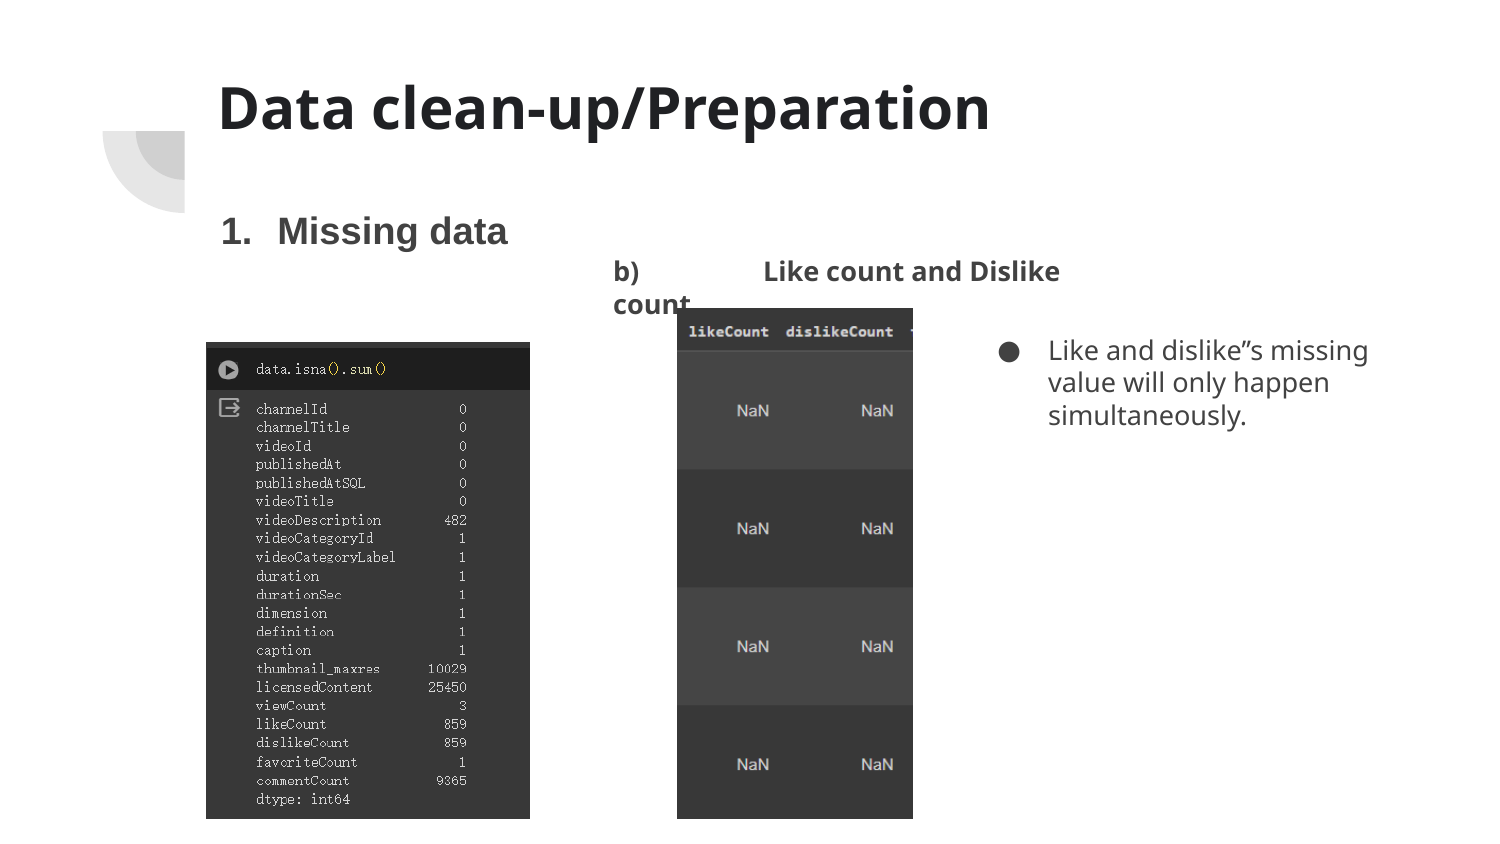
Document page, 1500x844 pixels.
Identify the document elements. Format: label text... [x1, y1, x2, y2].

picture [206, 341, 530, 819]
title Data clean-up/Preparation [187, 46, 1429, 166]
text_box Like and dislike’’s missing value will only happen simultaneously. [958, 318, 1441, 819]
list Missing data [187, 185, 1429, 688]
picture [677, 308, 913, 819]
text_box b) Like count and Dislike count [598, 239, 1098, 343]
